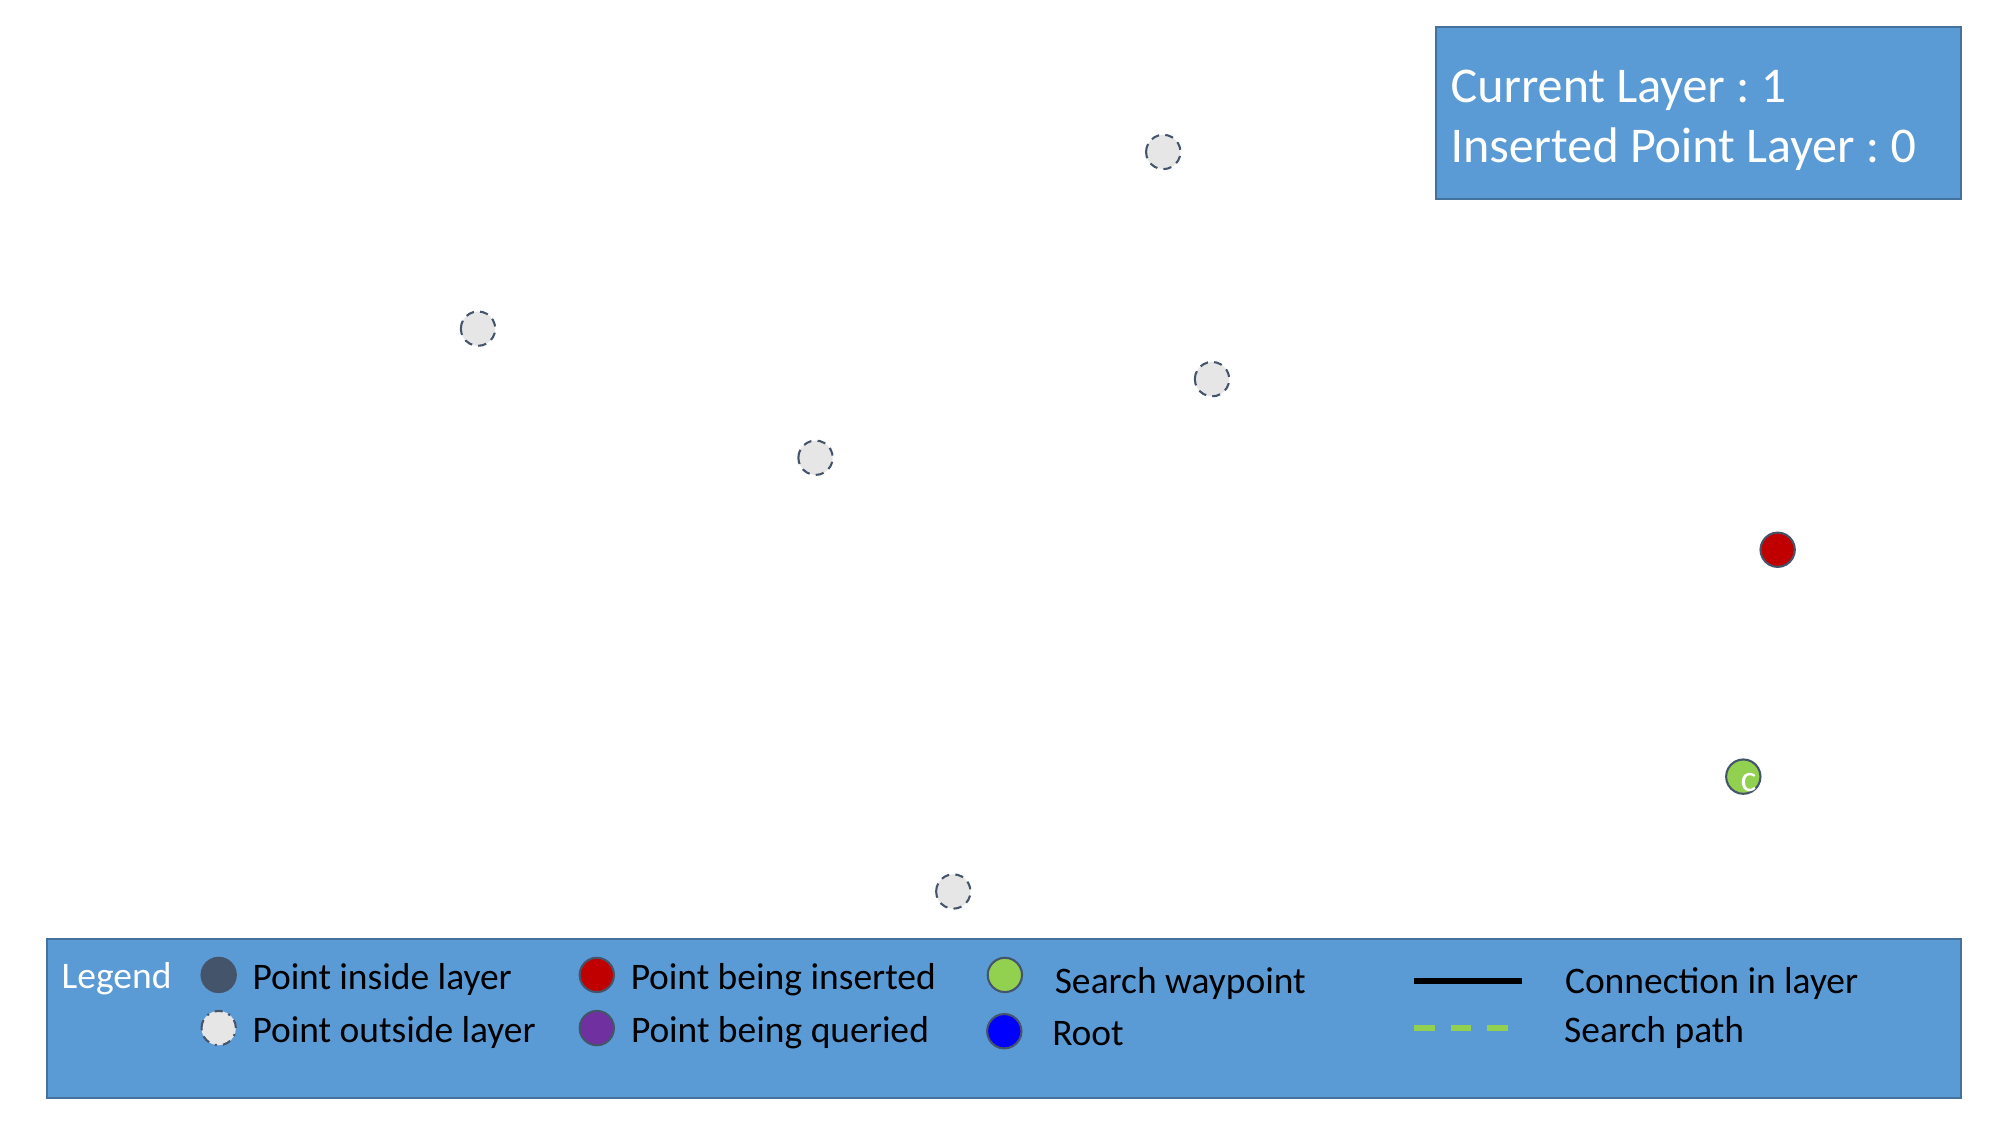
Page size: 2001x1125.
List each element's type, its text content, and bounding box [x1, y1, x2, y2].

text_box [578, 956, 616, 994]
text_box [935, 873, 972, 910]
text_box [986, 1012, 1023, 1050]
text_box Point outside layer [237, 997, 551, 1058]
text_box [578, 1009, 616, 1047]
text_box [1145, 133, 1182, 171]
text_box Point being queried [616, 997, 945, 1058]
text_box Current Layer : 1 Inserted Point Layer : 0 [1435, 26, 1962, 200]
text_box Root [1037, 1000, 1139, 1061]
text_box [986, 956, 1024, 994]
text_box Connection in layer [1550, 948, 1874, 1009]
text_box Point being inserted [616, 944, 952, 1005]
text_box Search waypoint [1040, 948, 1321, 1009]
text_box Legend [46, 938, 1962, 1099]
text_box [200, 1009, 237, 1047]
text_box c [1725, 758, 1762, 795]
text_box [1759, 531, 1796, 568]
text_box [797, 439, 834, 476]
text_box [459, 310, 496, 347]
text_box Point inside layer [237, 944, 527, 997]
text_box Search path [1549, 997, 1760, 1058]
text_box [1193, 361, 1230, 398]
text_box [200, 956, 237, 994]
